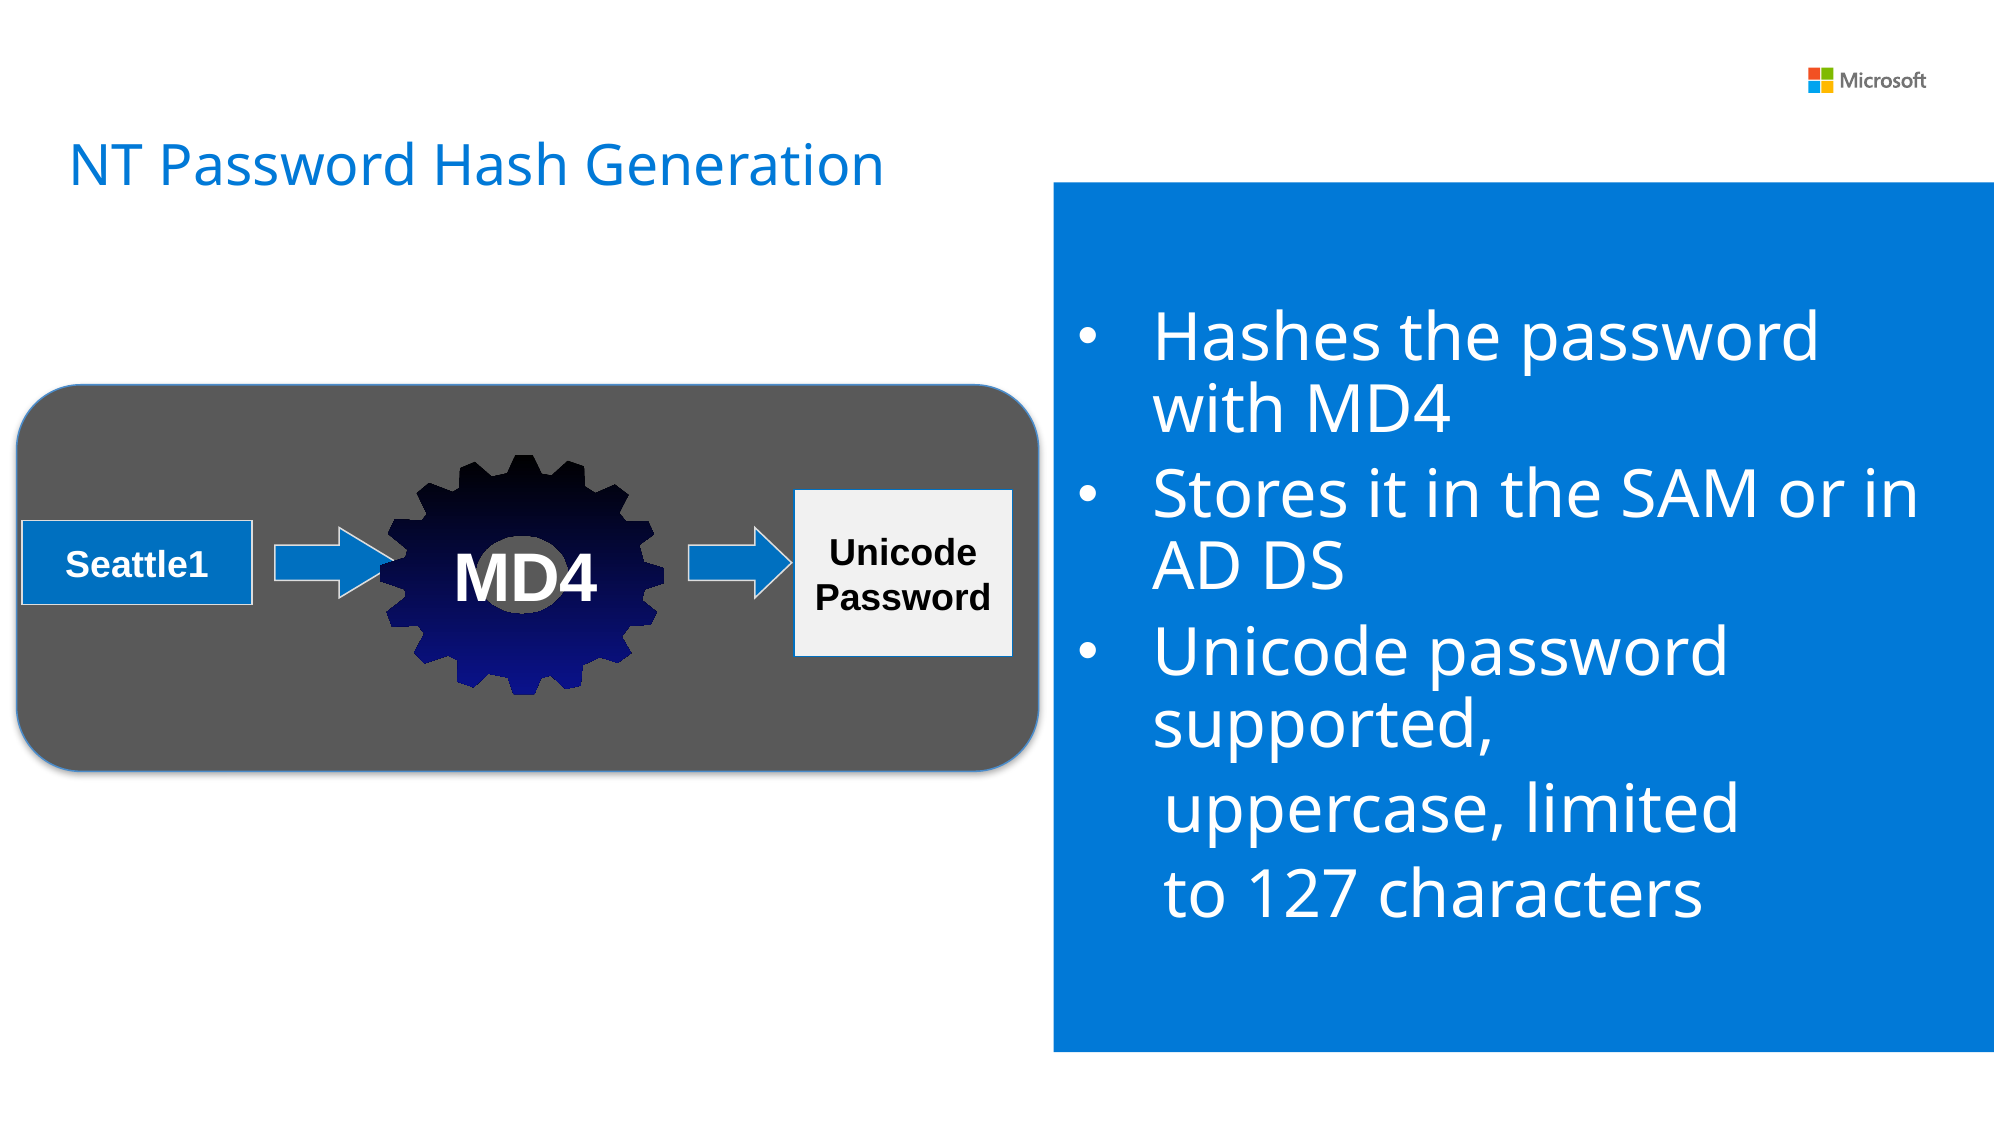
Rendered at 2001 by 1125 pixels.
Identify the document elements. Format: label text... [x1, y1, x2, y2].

list NT Password Hash Generation [44, 118, 1930, 196]
text_box Hashes the password with MD4 Stores it in the SAM or in AD DS Unicode password supported, uppercase, limited to 127 characters [1053, 288, 1979, 999]
text_box [1053, 182, 1994, 1053]
text_box [274, 527, 394, 598]
text_box [688, 527, 792, 598]
text_box MD4 [380, 455, 665, 695]
text_box [16, 384, 1039, 772]
text_box Unicode Password [793, 489, 1013, 657]
text_box Seattle1 [21, 520, 252, 605]
